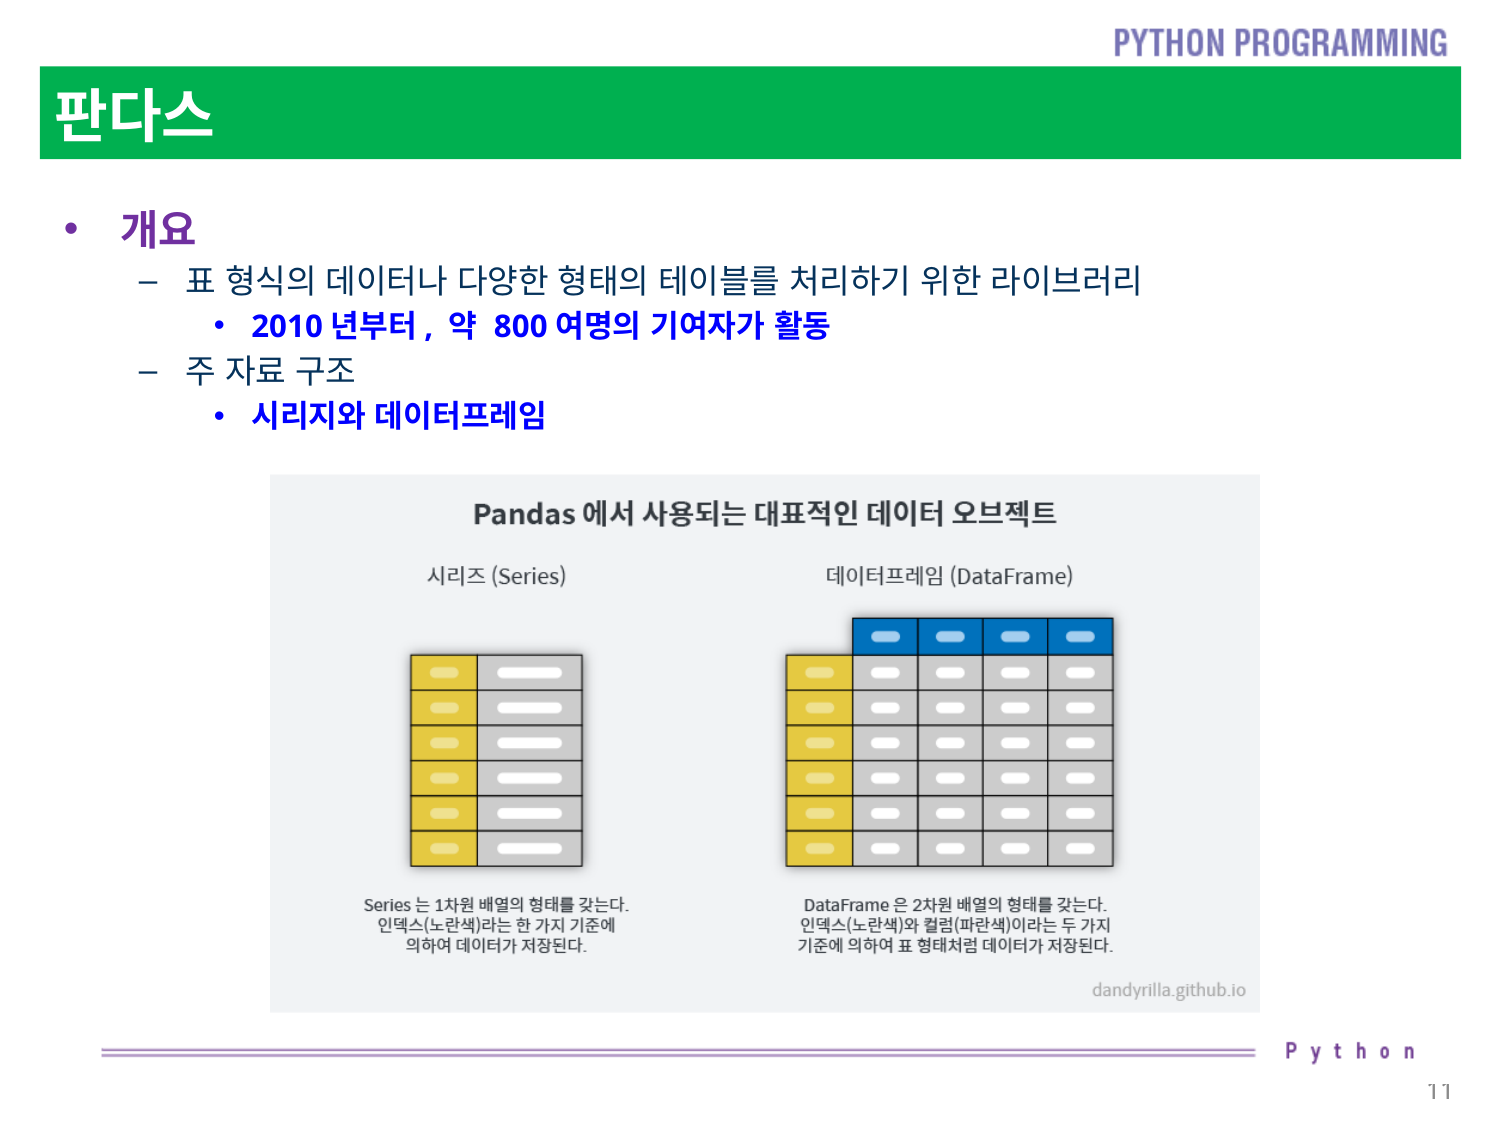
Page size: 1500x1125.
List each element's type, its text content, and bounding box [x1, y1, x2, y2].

picture [18, 1020, 1483, 1084]
list 개요 표 형식의 데이터나 다양한 형태의 테이블를 처리하기 위한 라이브러리 2010년부터, 약 800여명의 기여자가 활동 주 자료 구조 시리지와 데이터프레임 [48, 195, 1461, 1041]
slide_number 11 [1119, 1071, 1470, 1112]
title 판다스 [39, 76, 1444, 152]
picture [1106, 13, 1462, 66]
picture [270, 474, 1260, 1013]
